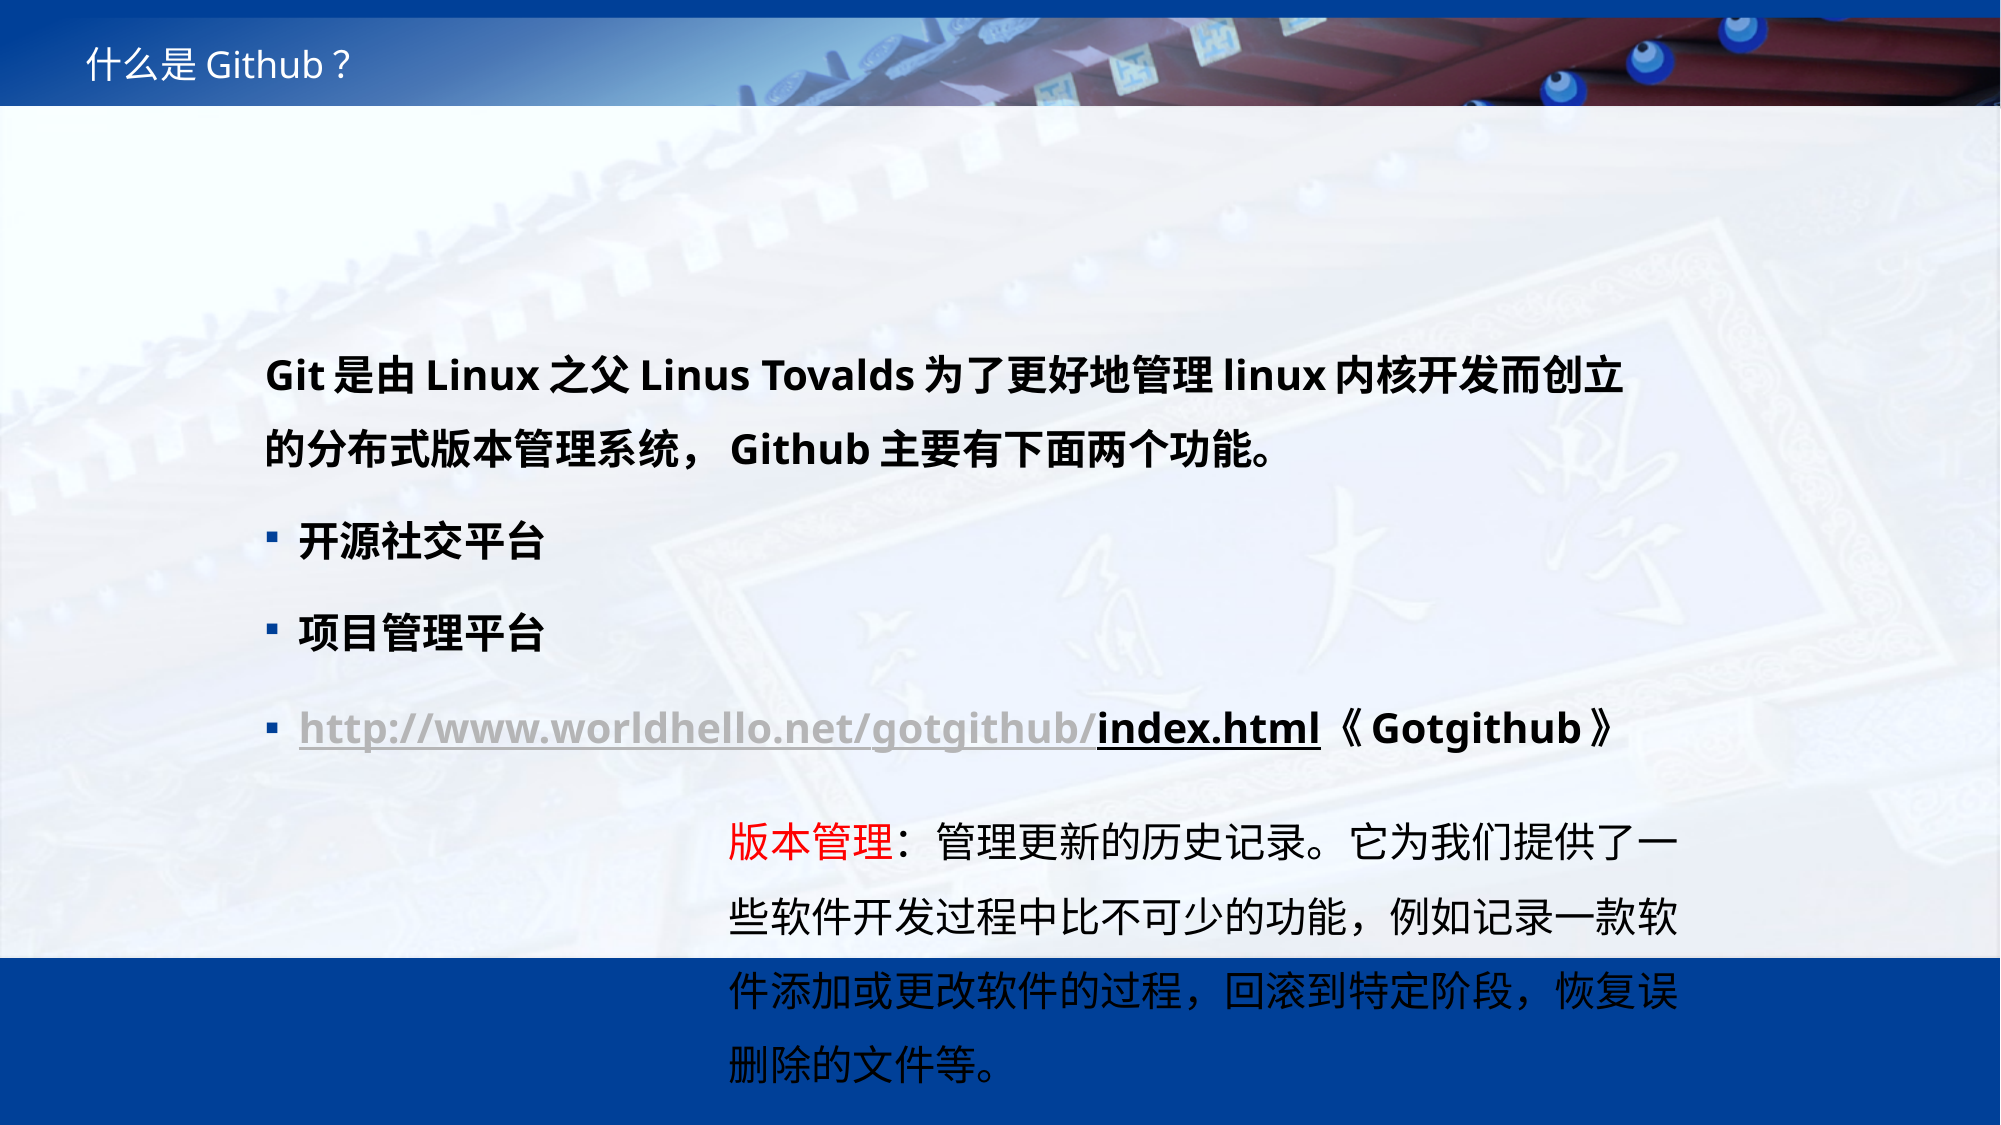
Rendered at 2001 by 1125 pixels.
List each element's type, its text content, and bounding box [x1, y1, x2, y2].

title 什么是Github？ [70, 38, 1487, 94]
text_box 版本管理：管理更新的历史记录。它为我们提供了一些软件开发过程中比不可少的功能，例如记录一款软件添加或更改软件的过程，回滚到特定阶段，恢复误删除的文件等。 [713, 784, 1724, 1099]
picture [0, 0, 2001, 958]
list Git是由Linux之父Linus Tovalds为了更好地管理linux内核开发而创立的分布式版本管理系统，Github主要有下面两个功能。 开源社交平台 项目管理平台 http://www.worldhello.net/gotgithub/index.html《Gotgithub》 [249, 316, 1654, 797]
